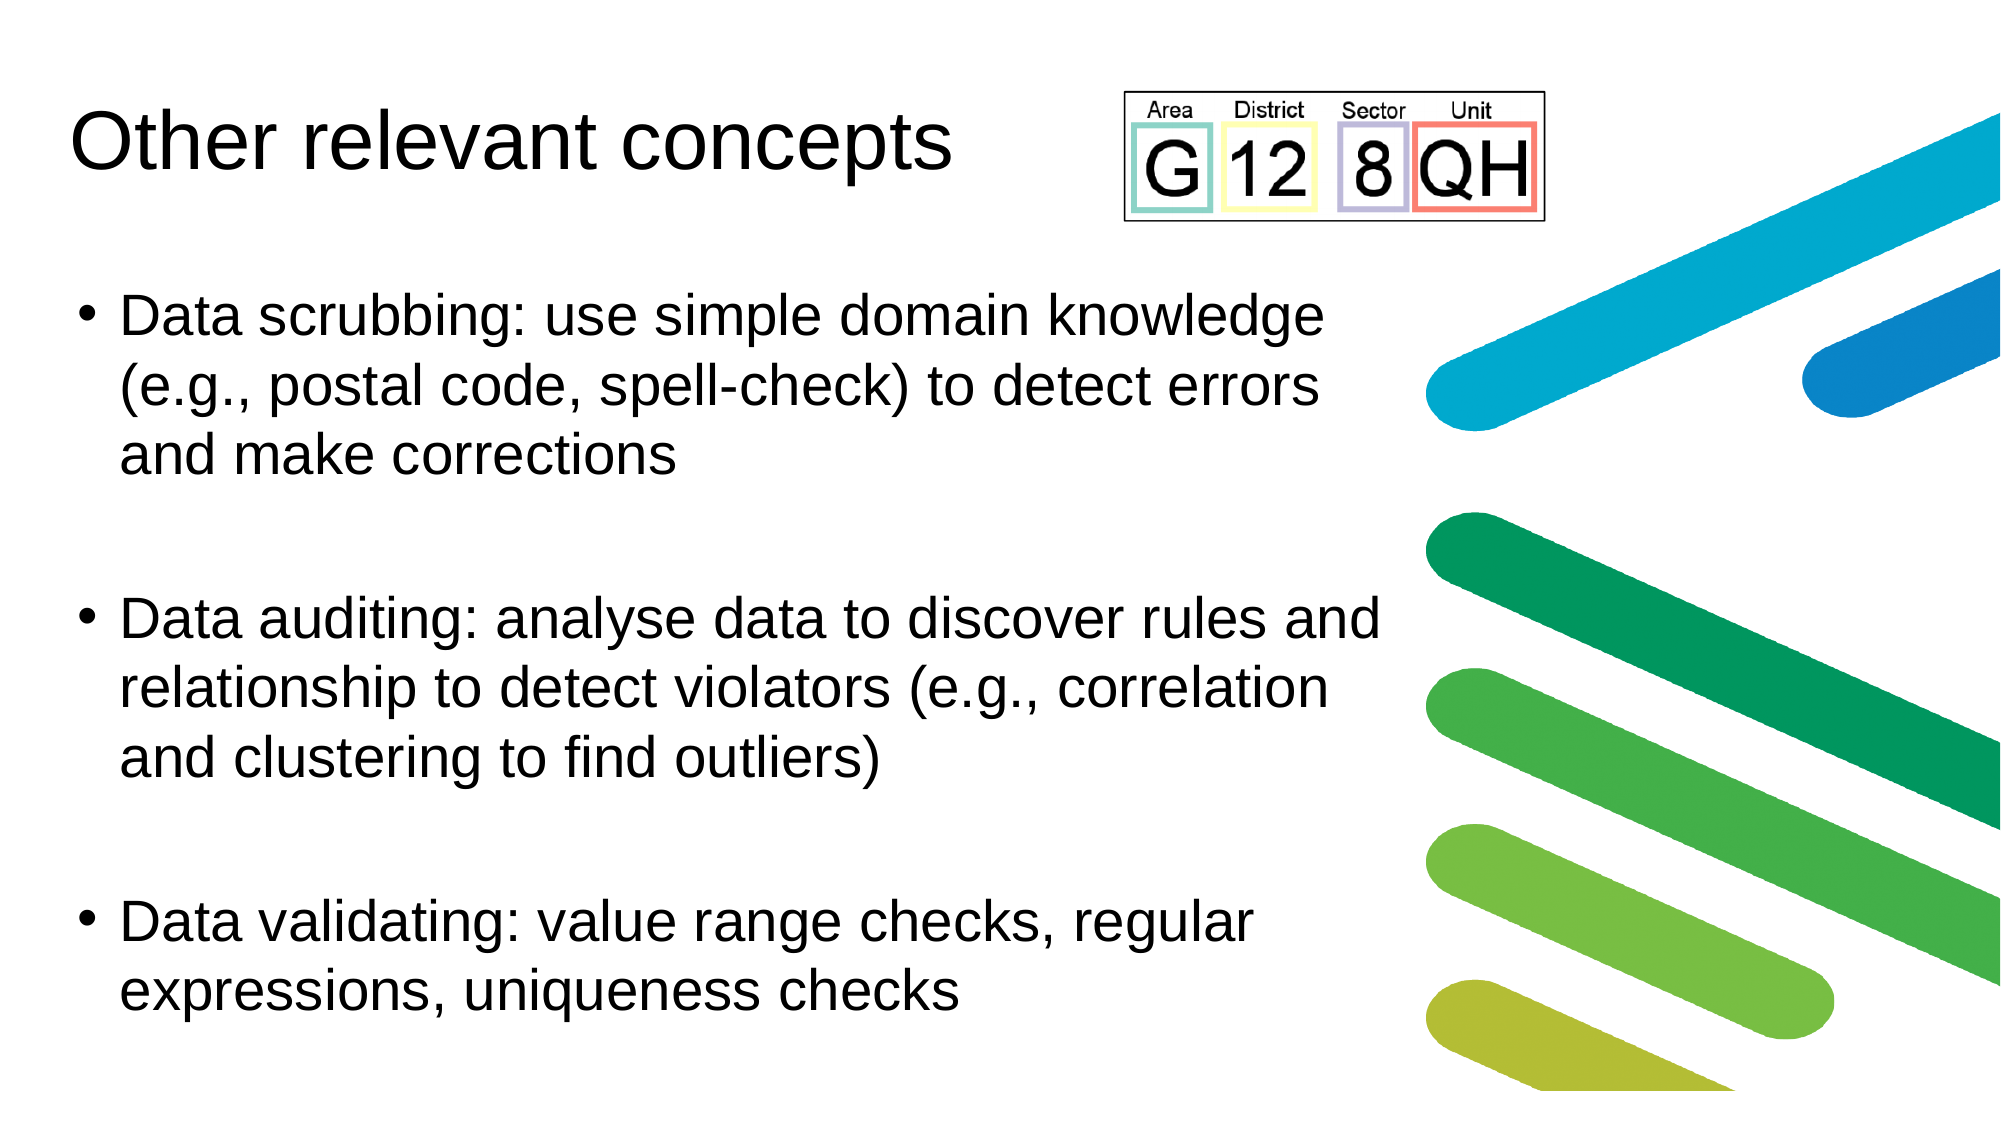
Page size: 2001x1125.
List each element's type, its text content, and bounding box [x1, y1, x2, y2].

list Data scrubbing: use simple domain knowledge (e.g., postal code, spell-check) to detect errors and make corrections Data auditing: analyse data to discover rules and relationship to detect violators (e.g., correlation and clustering to find outliers) Data validating: value range checks, regular expressions, uniqueness checks [62, 269, 1449, 1113]
picture [1106, 0, 2001, 1091]
title Other relevant concepts [55, 42, 1855, 231]
